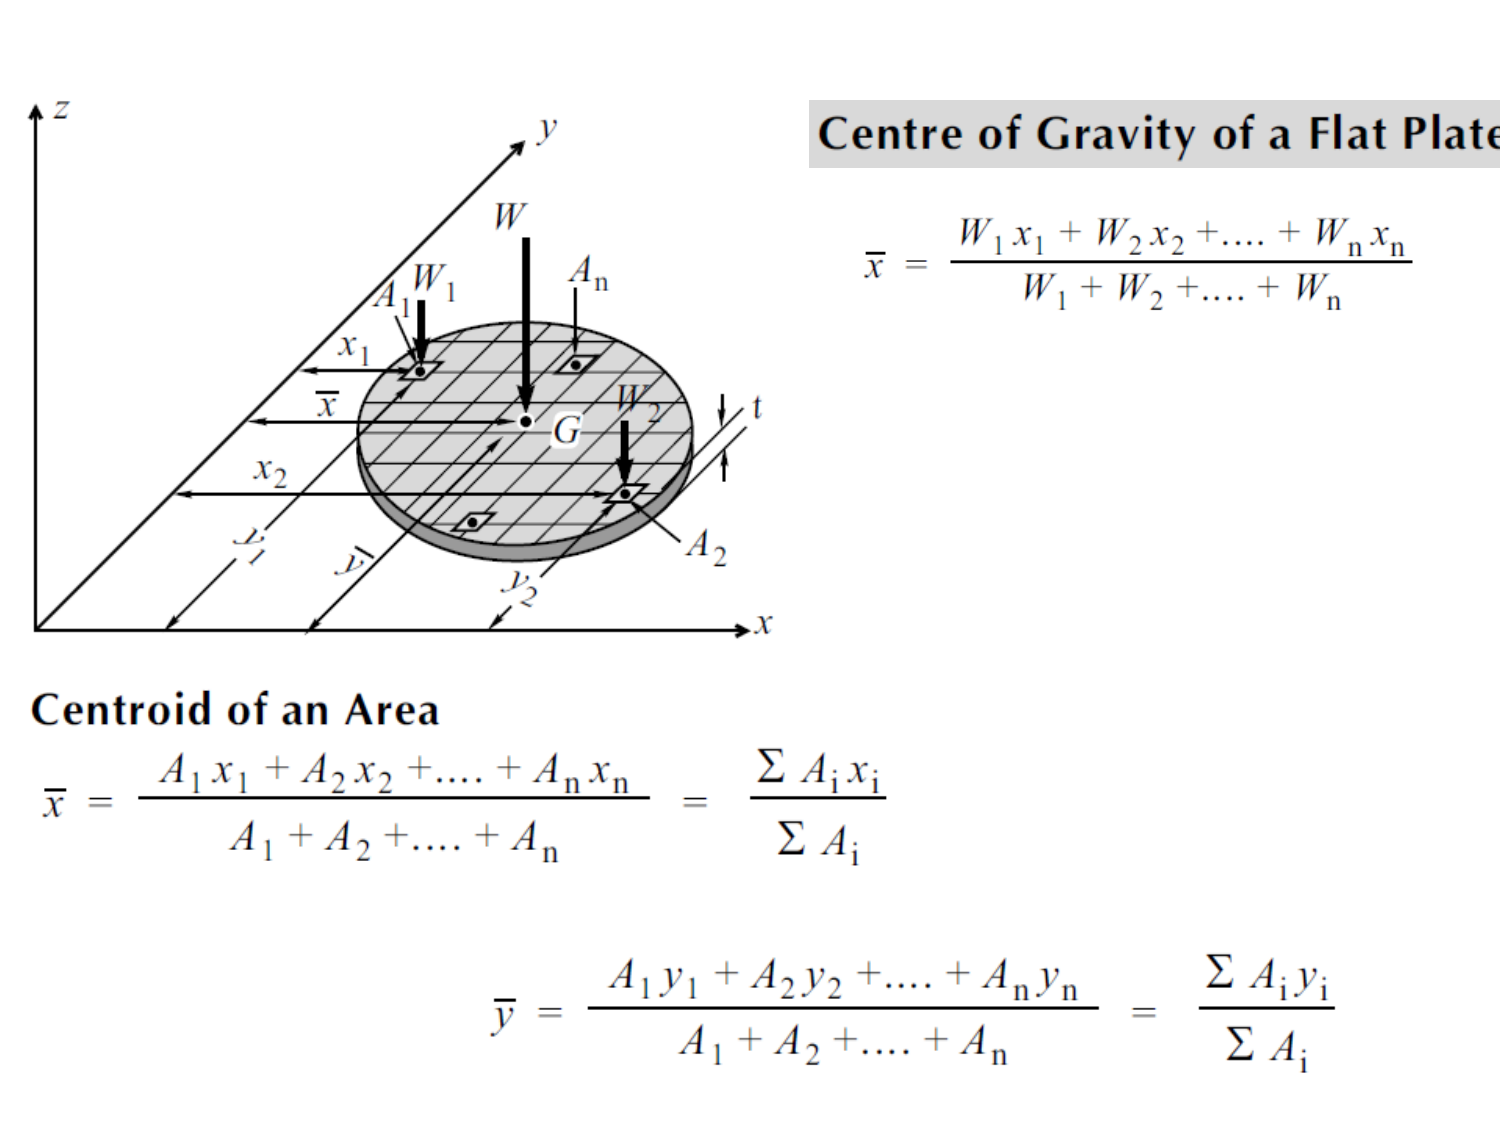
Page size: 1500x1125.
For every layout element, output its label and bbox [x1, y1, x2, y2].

picture [17, 89, 790, 663]
picture [448, 928, 1369, 1084]
picture [17, 675, 454, 739]
picture [808, 100, 1500, 169]
picture [18, 743, 946, 872]
picture [832, 210, 1424, 320]
